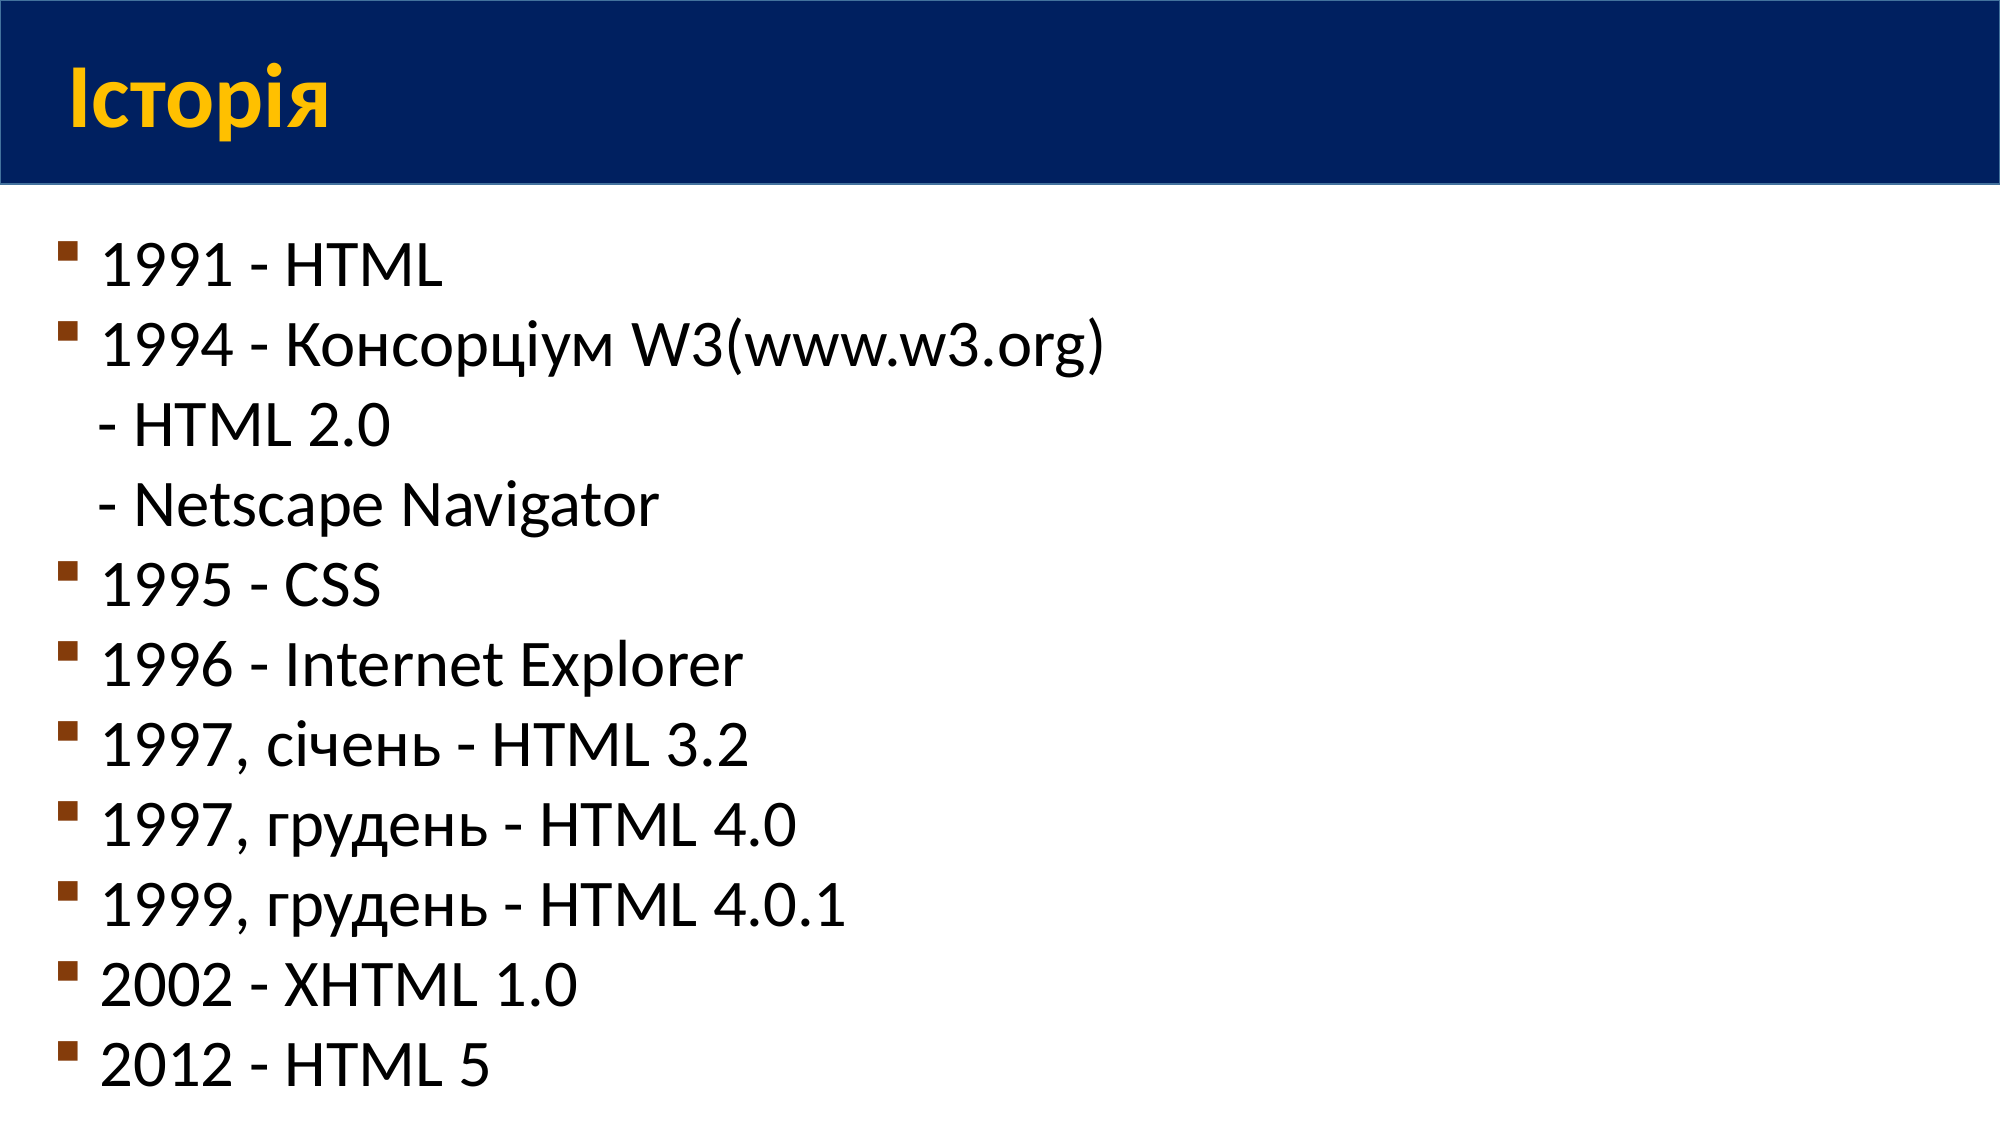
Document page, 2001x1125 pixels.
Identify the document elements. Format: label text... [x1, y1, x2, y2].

text_box 1991 - HTML 1994 - Консорціум W3(www.w3.org) - HTML 2.0 - Netscape Navigator 1995 - CSS 1996 - Internet Explorer 1997, січень - HTML 3.2 1997, грудень - HTML 4.0 1999, грудень - HTML 4.0.1 2002 - XHTML 1.0 2012 - HTML 5 [38, 212, 1591, 1107]
text_box Історія [52, 28, 1972, 154]
text_box [0, 0, 2000, 185]
